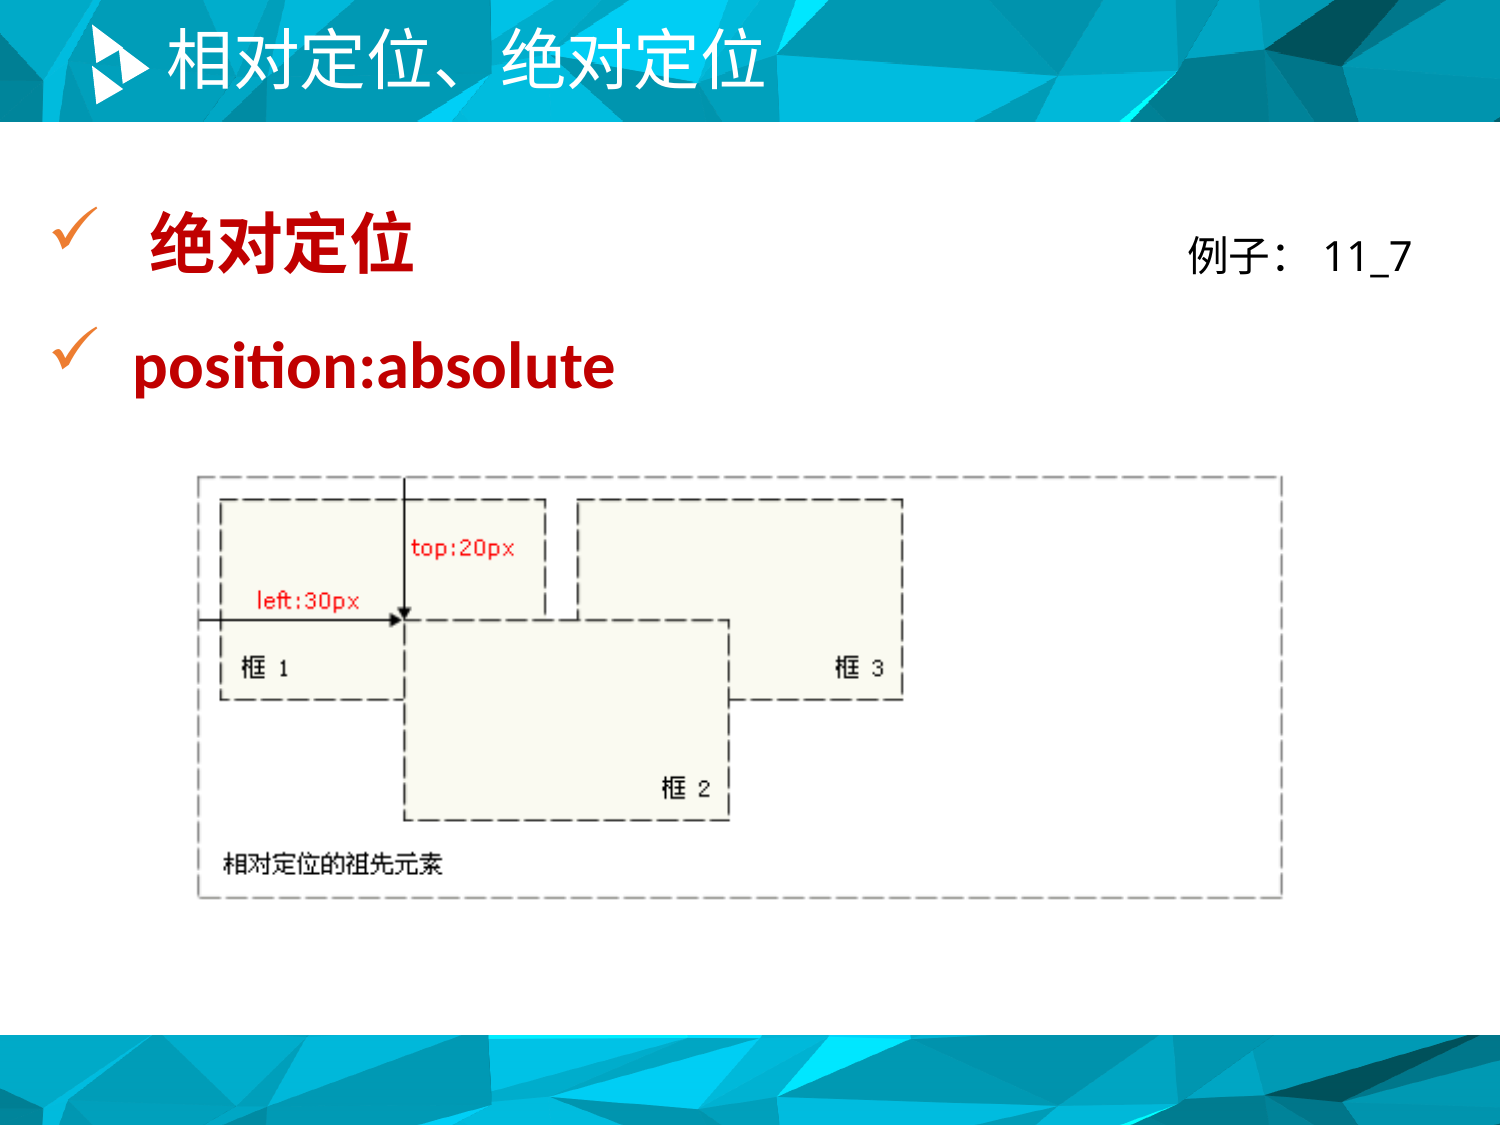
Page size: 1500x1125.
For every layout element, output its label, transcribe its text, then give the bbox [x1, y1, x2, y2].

picture [0, 0, 1500, 122]
picture [161, 452, 1322, 922]
text_box 绝对定位 position:absolute [33, 154, 1450, 410]
text_box 例子：11_7 [1172, 222, 1428, 288]
title 相对定位、绝对定位 [151, 11, 1446, 115]
picture [0, 1035, 1500, 1125]
